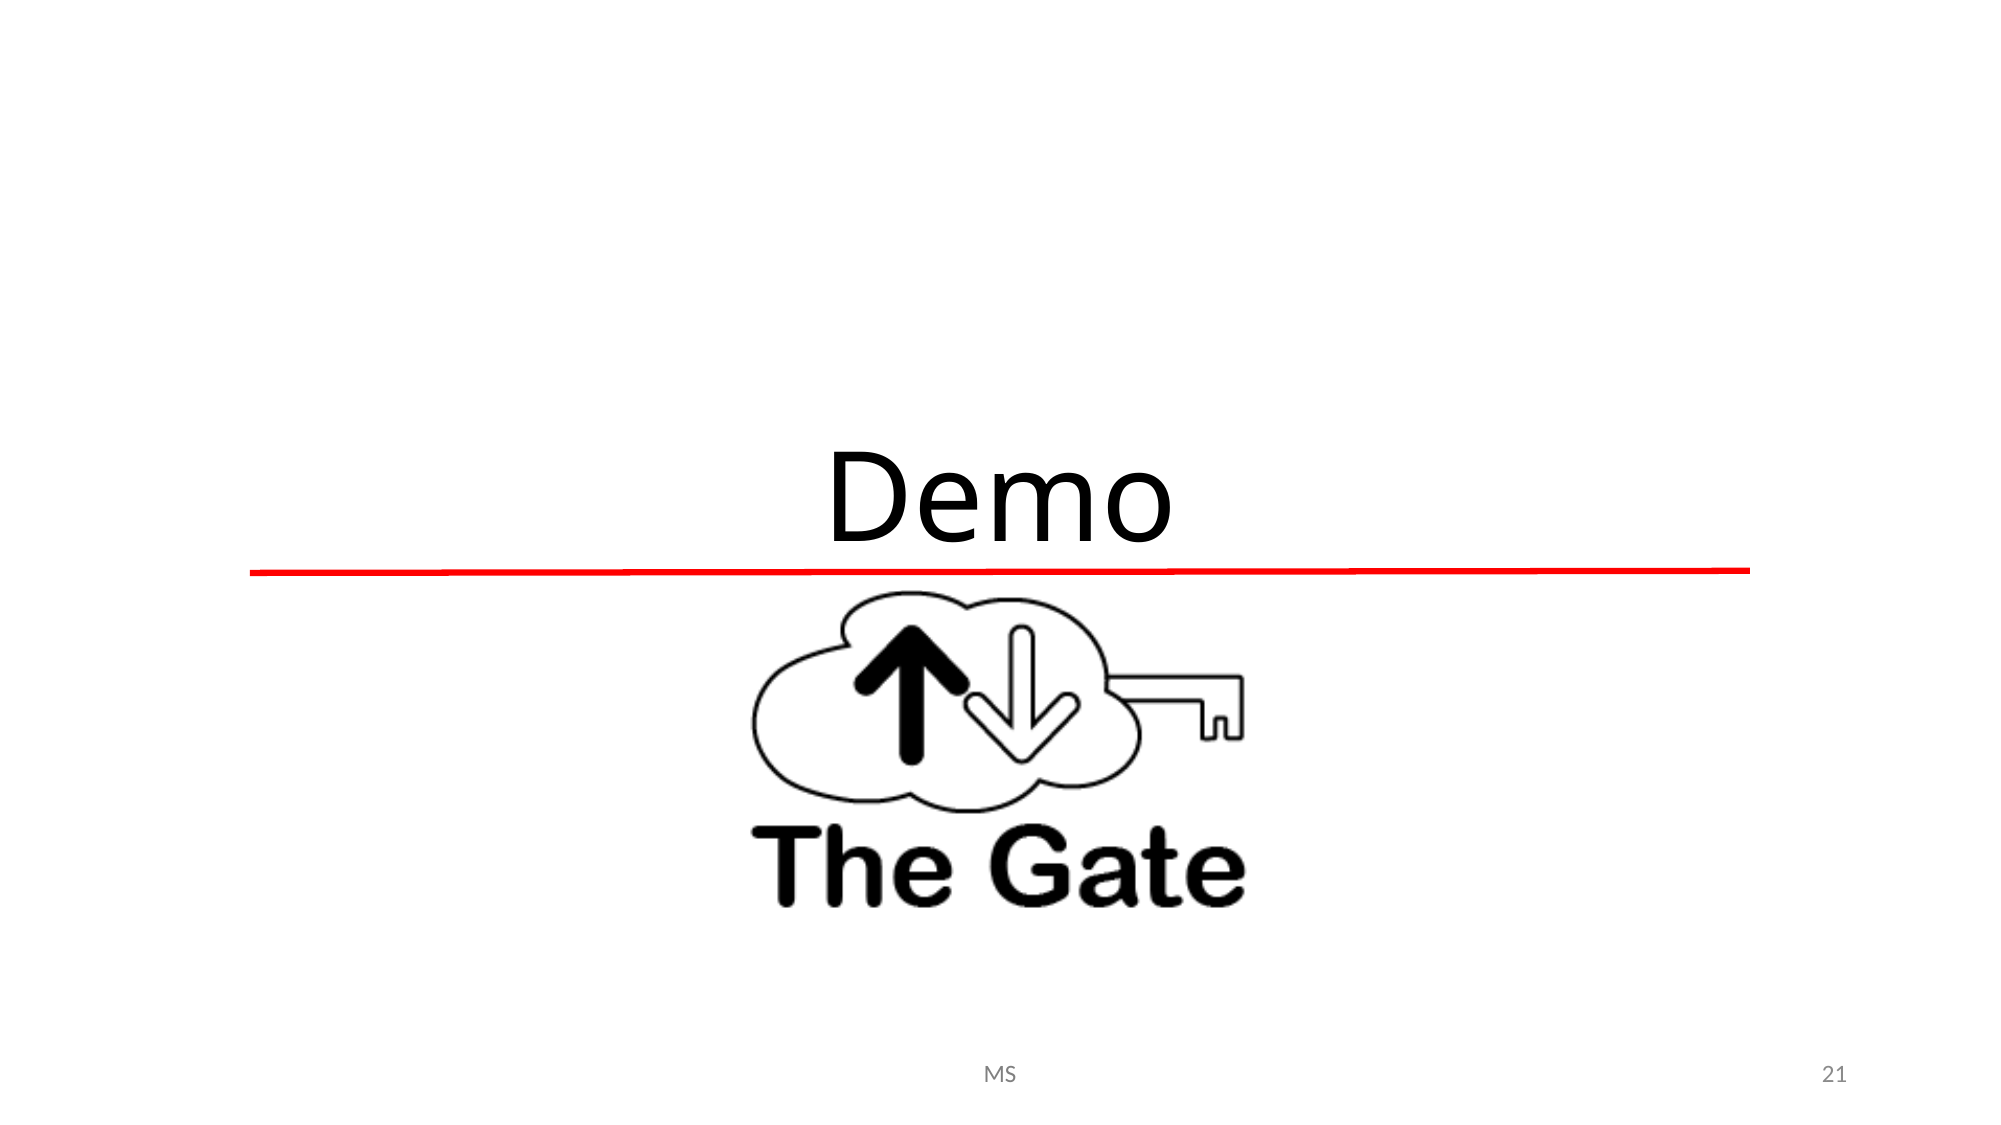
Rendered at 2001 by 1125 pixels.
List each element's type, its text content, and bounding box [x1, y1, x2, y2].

slide_number 21 [1412, 1042, 1863, 1103]
picture [749, 590, 1251, 933]
title Demo [249, 184, 1750, 569]
text_box MS [703, 1049, 1297, 1095]
